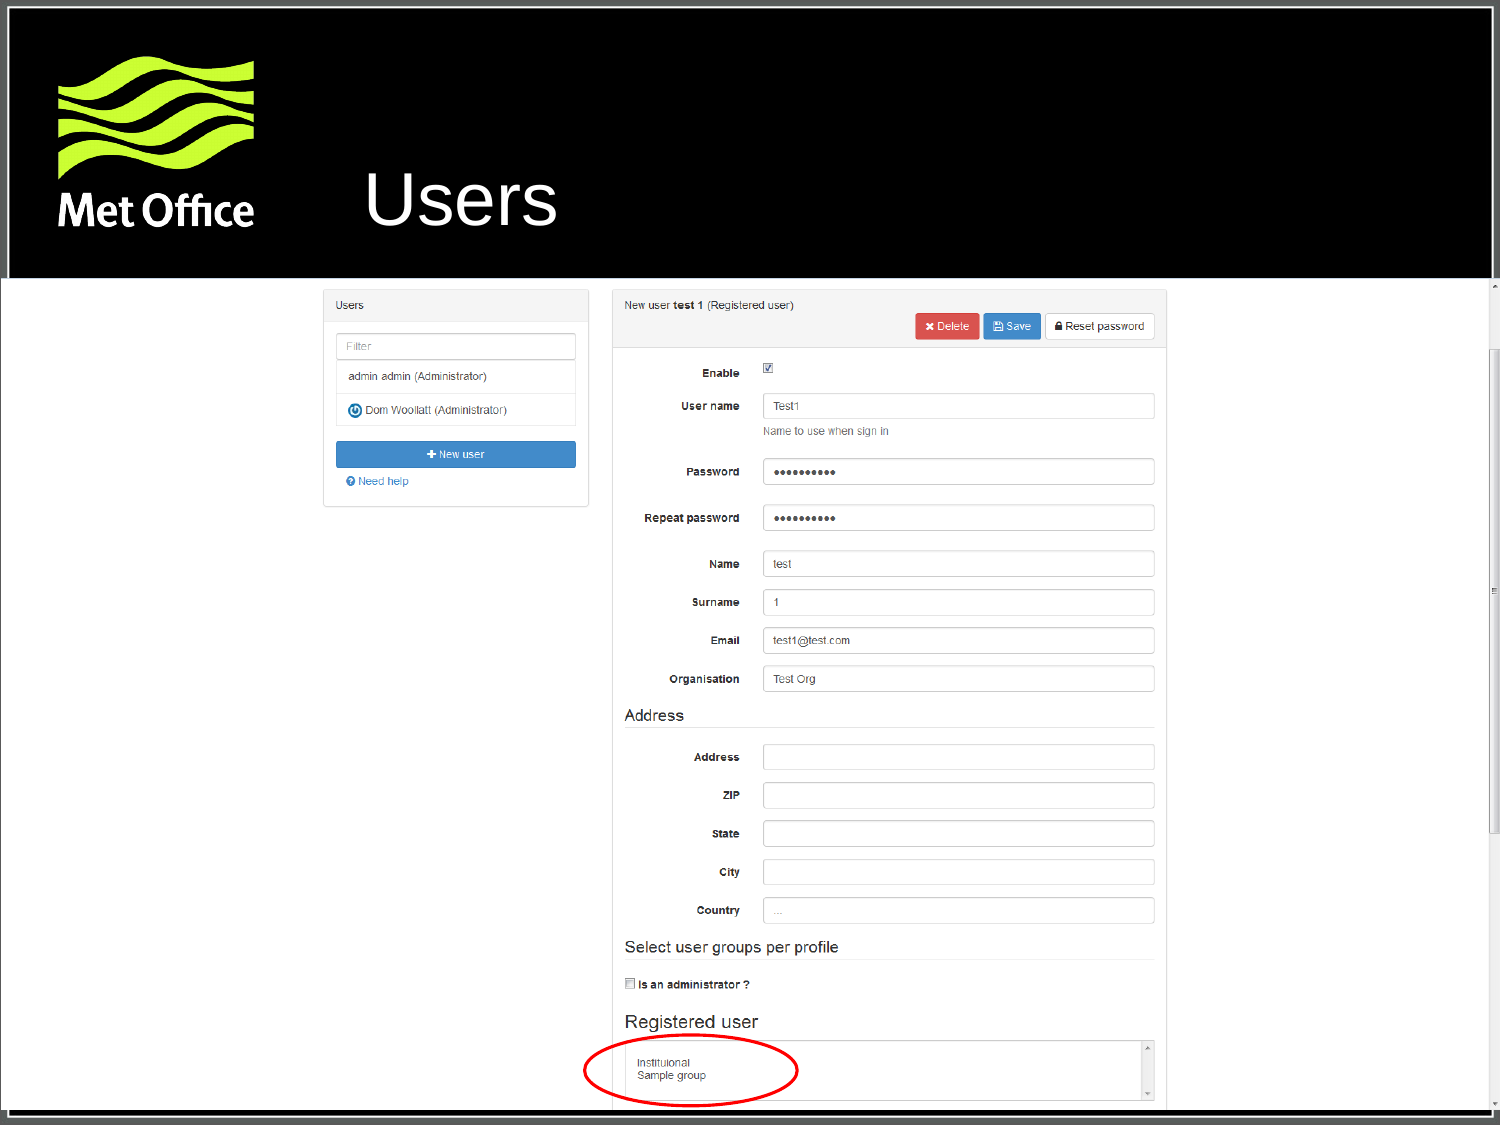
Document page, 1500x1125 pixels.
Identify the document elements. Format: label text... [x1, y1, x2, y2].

title Users [348, 94, 1495, 249]
picture [0, 2, 1500, 1123]
